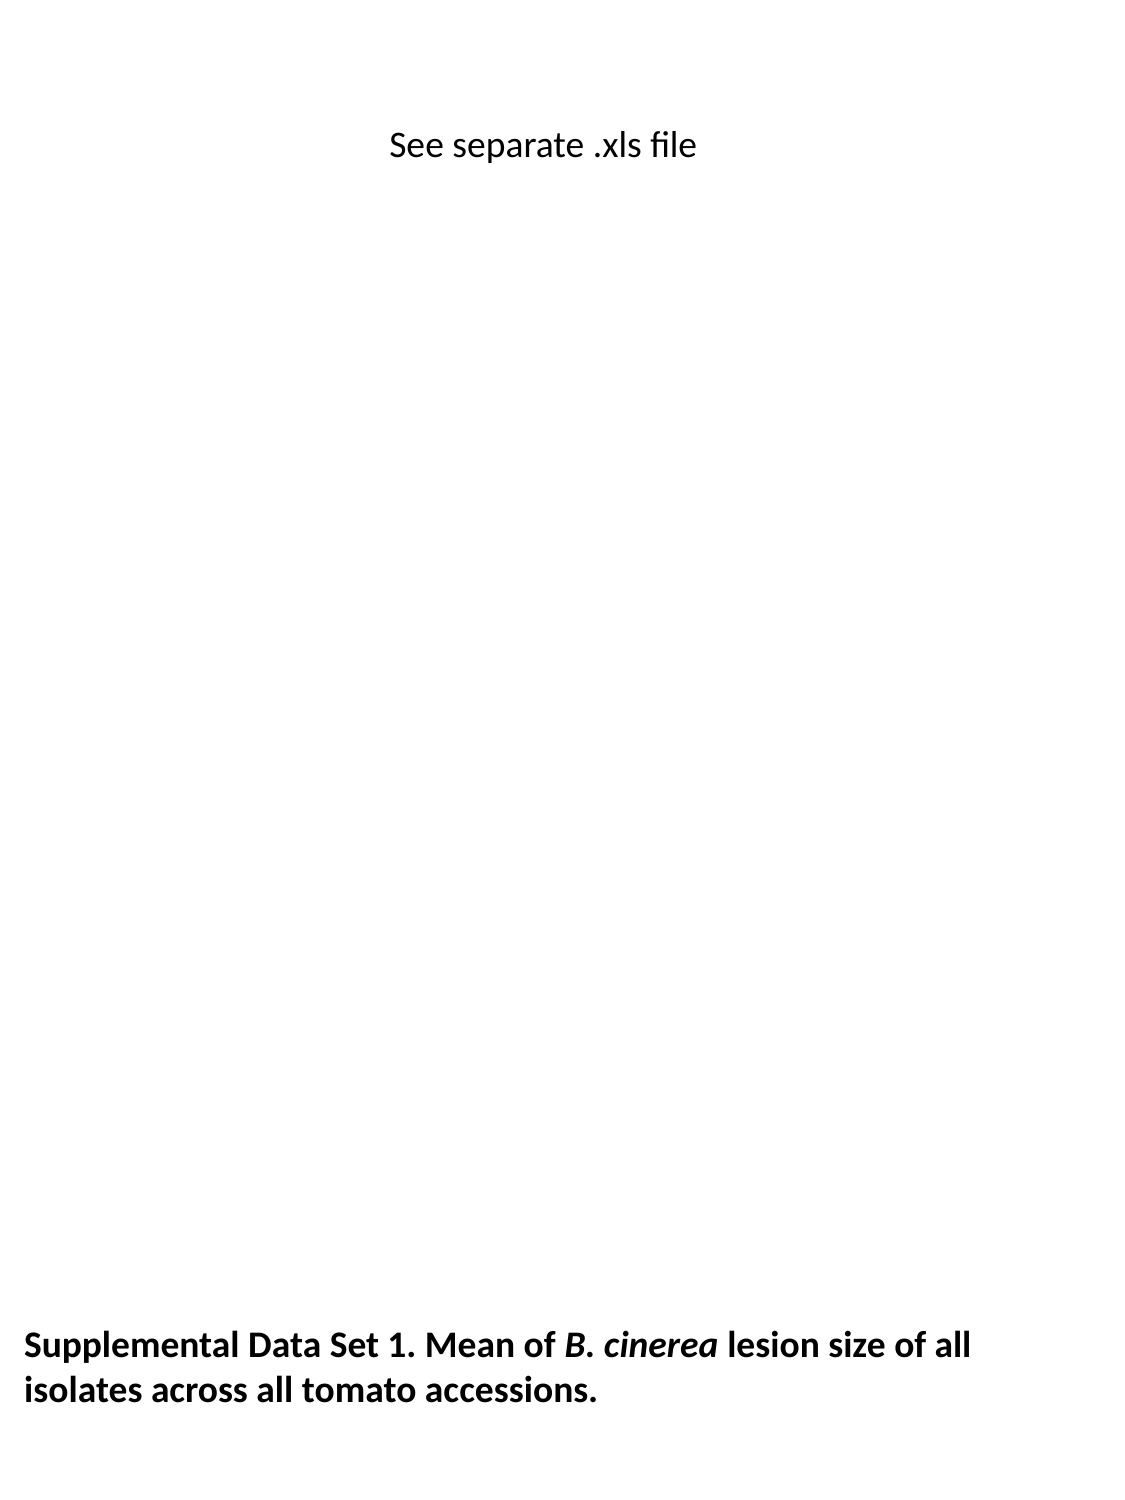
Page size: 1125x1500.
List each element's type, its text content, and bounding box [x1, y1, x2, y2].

text_box Supplemental Data Set 1. Mean of B. cinerea lesion size of all isolates across all tomato accessions. [9, 1312, 1047, 1418]
text_box See separate .xls file [374, 112, 713, 173]
